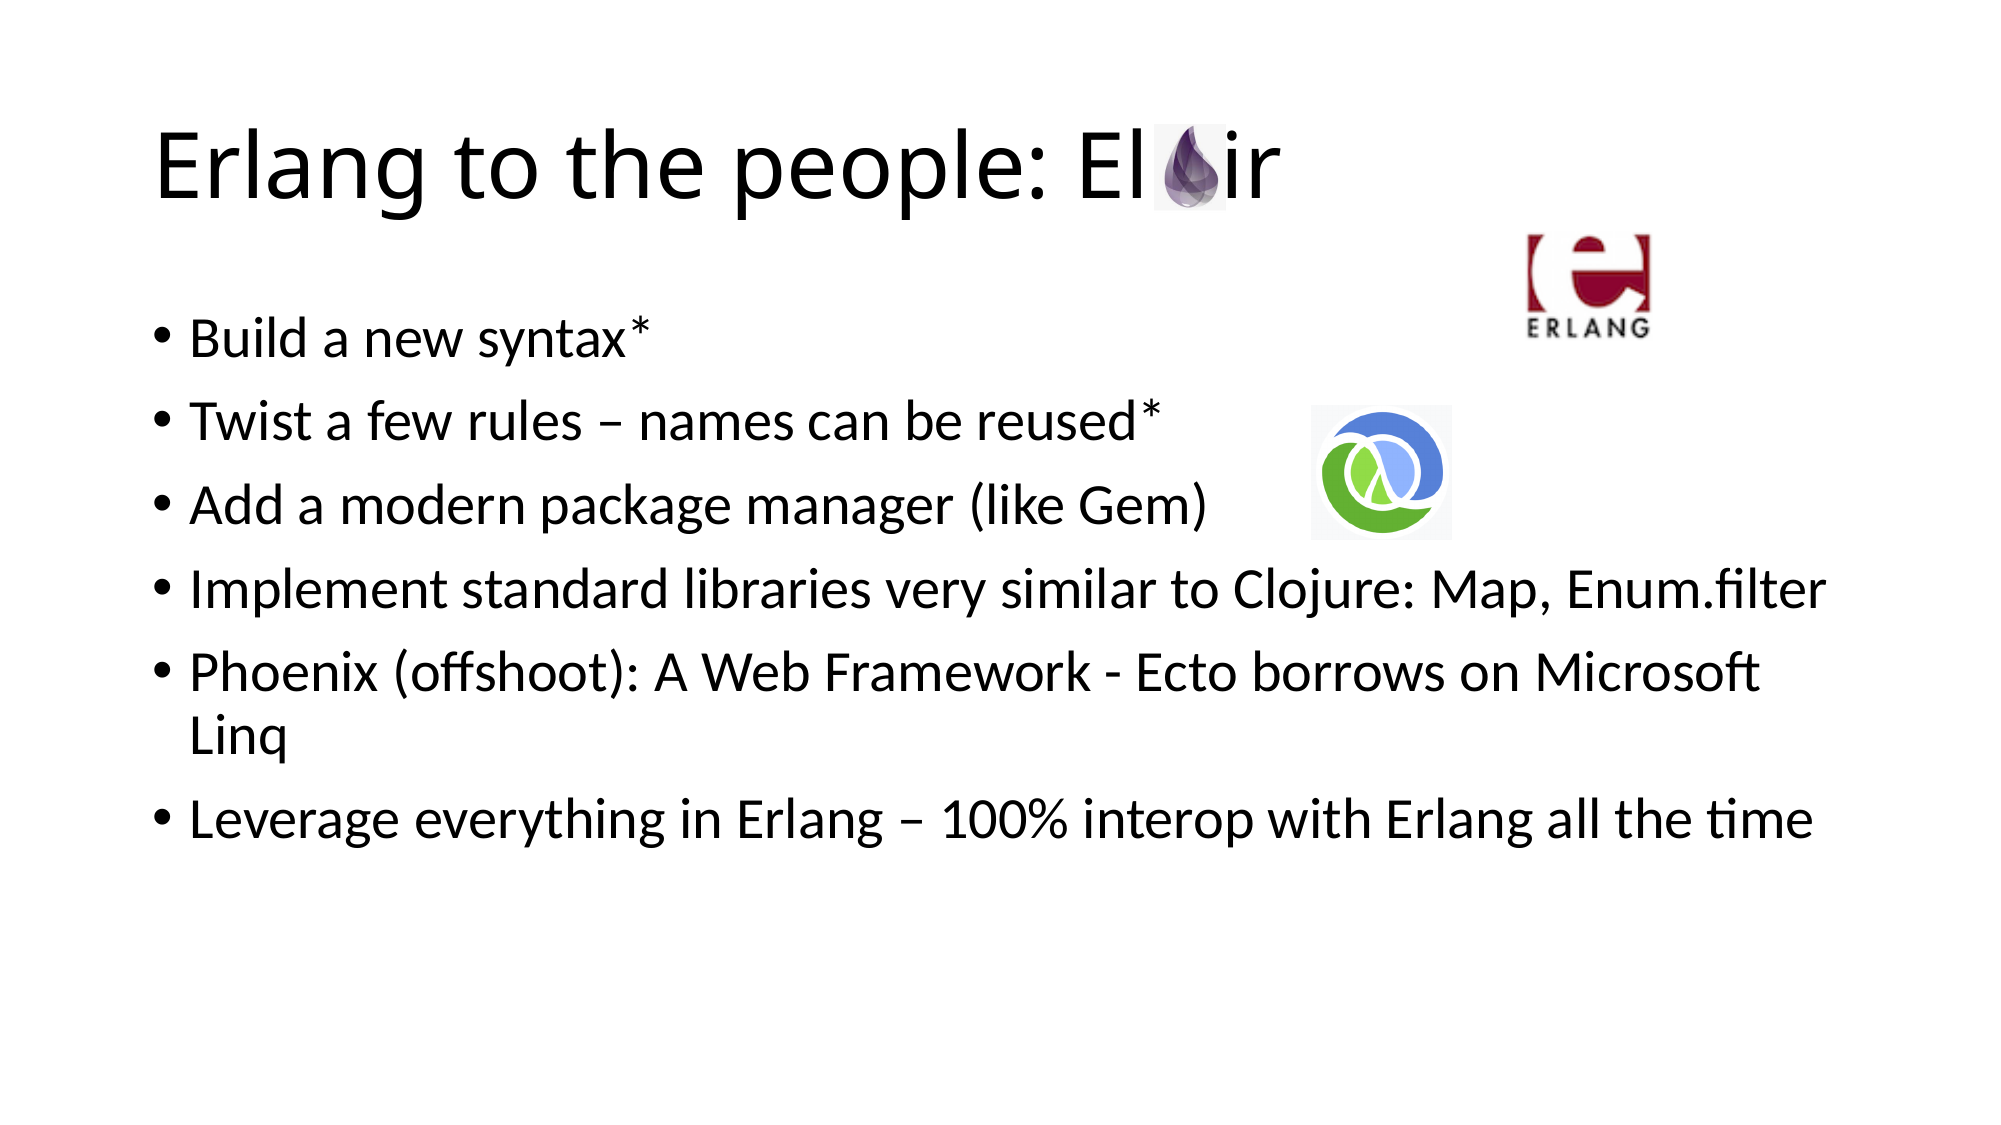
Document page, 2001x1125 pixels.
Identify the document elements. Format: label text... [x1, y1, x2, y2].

title Erlang to the people: Elixir [137, 59, 1863, 278]
picture [1516, 212, 1667, 355]
list Build a new syntax* Twist a few rules – names can be reused* Add a modern package manager (like Gem) Implement standard libraries very similar to Clojure: Map, Enum.filter Phoenix (offshoot): A Web Framework - Ecto borrows on Microsoft Linq Leverage everything in Erlang – 100% interop with Erlang all the time [137, 299, 1863, 1014]
picture [1311, 405, 1452, 540]
picture [1154, 124, 1226, 213]
